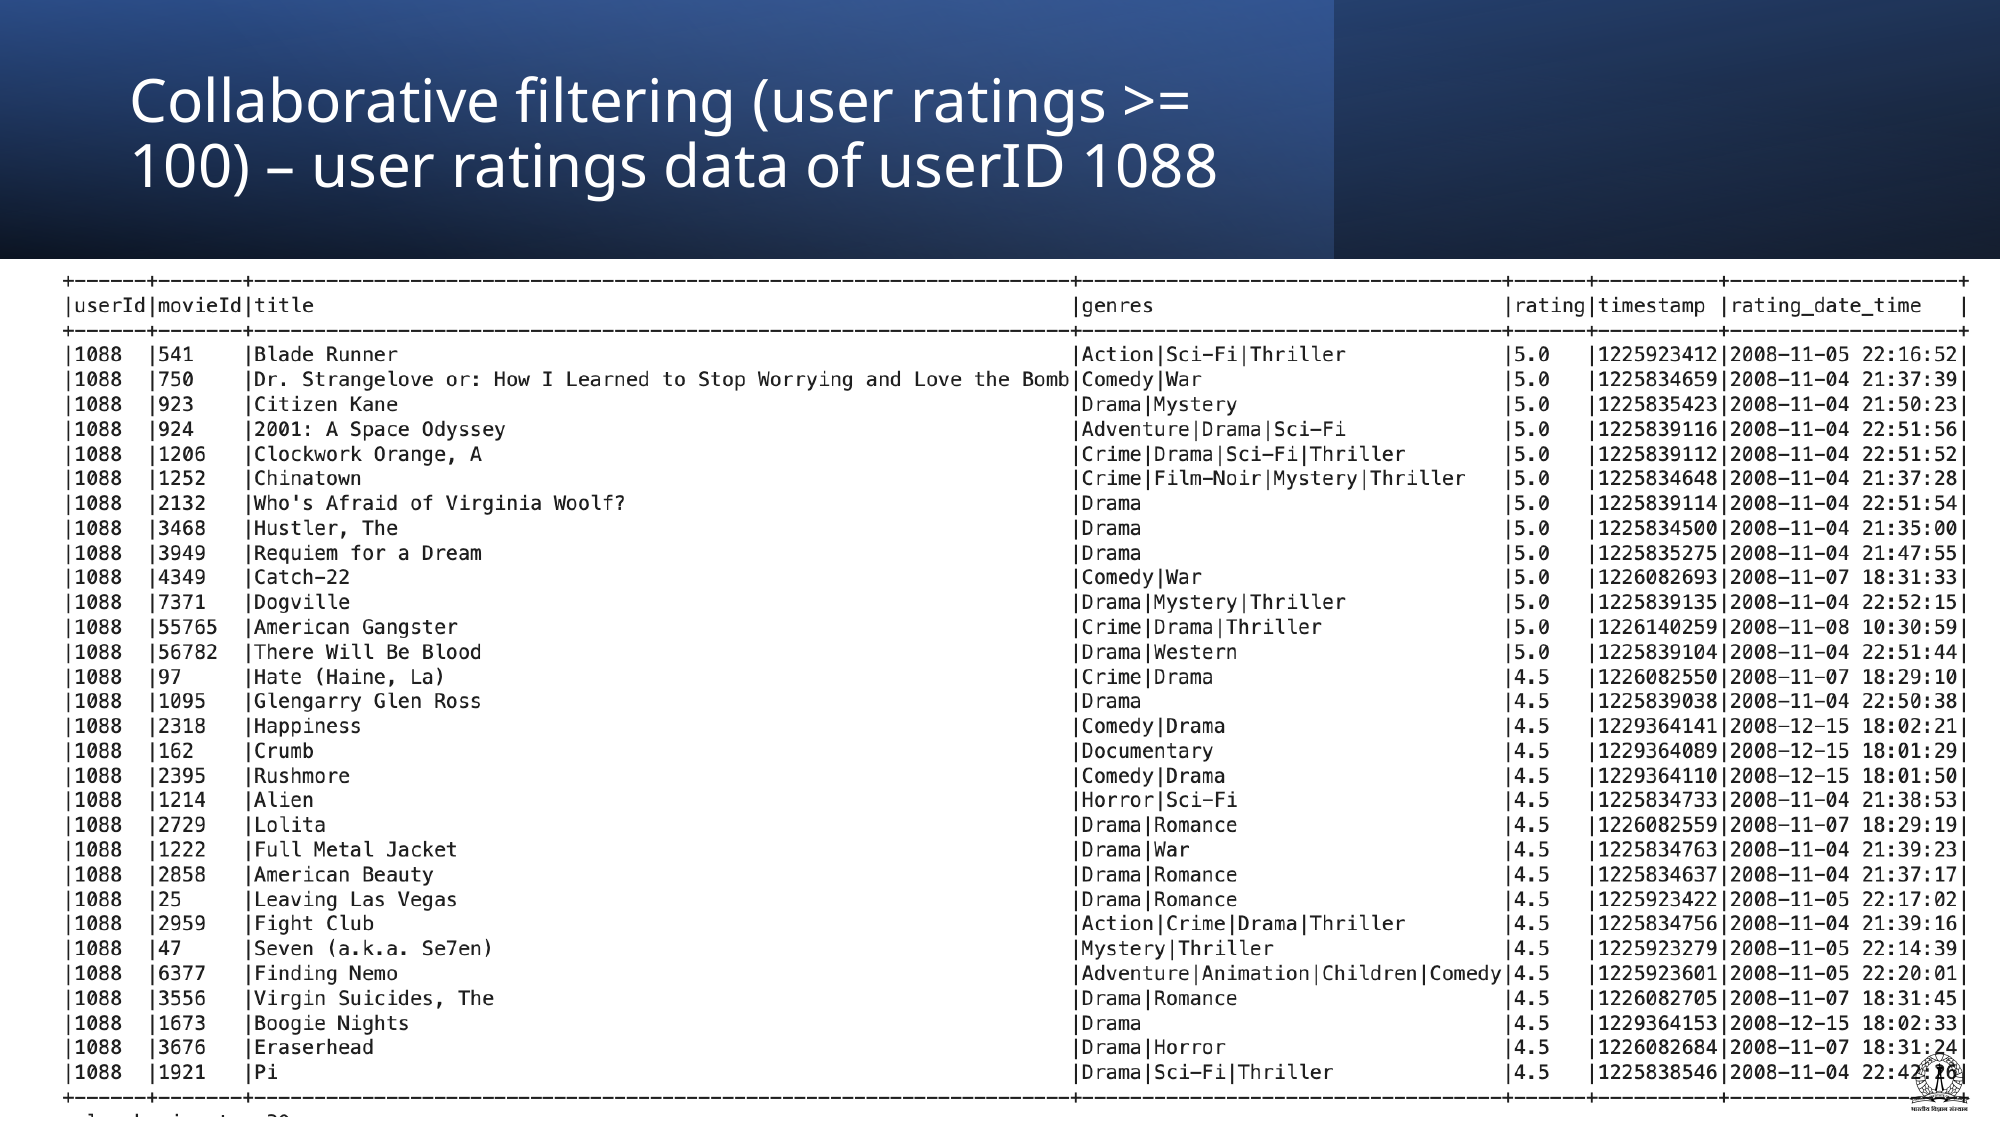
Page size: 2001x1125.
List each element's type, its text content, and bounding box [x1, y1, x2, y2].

title Collaborative filtering (user ratings >= 100) – user ratings data of userID 1088 [114, 40, 1274, 231]
text_box [0, 0, 2000, 259]
picture [51, 271, 1999, 1125]
